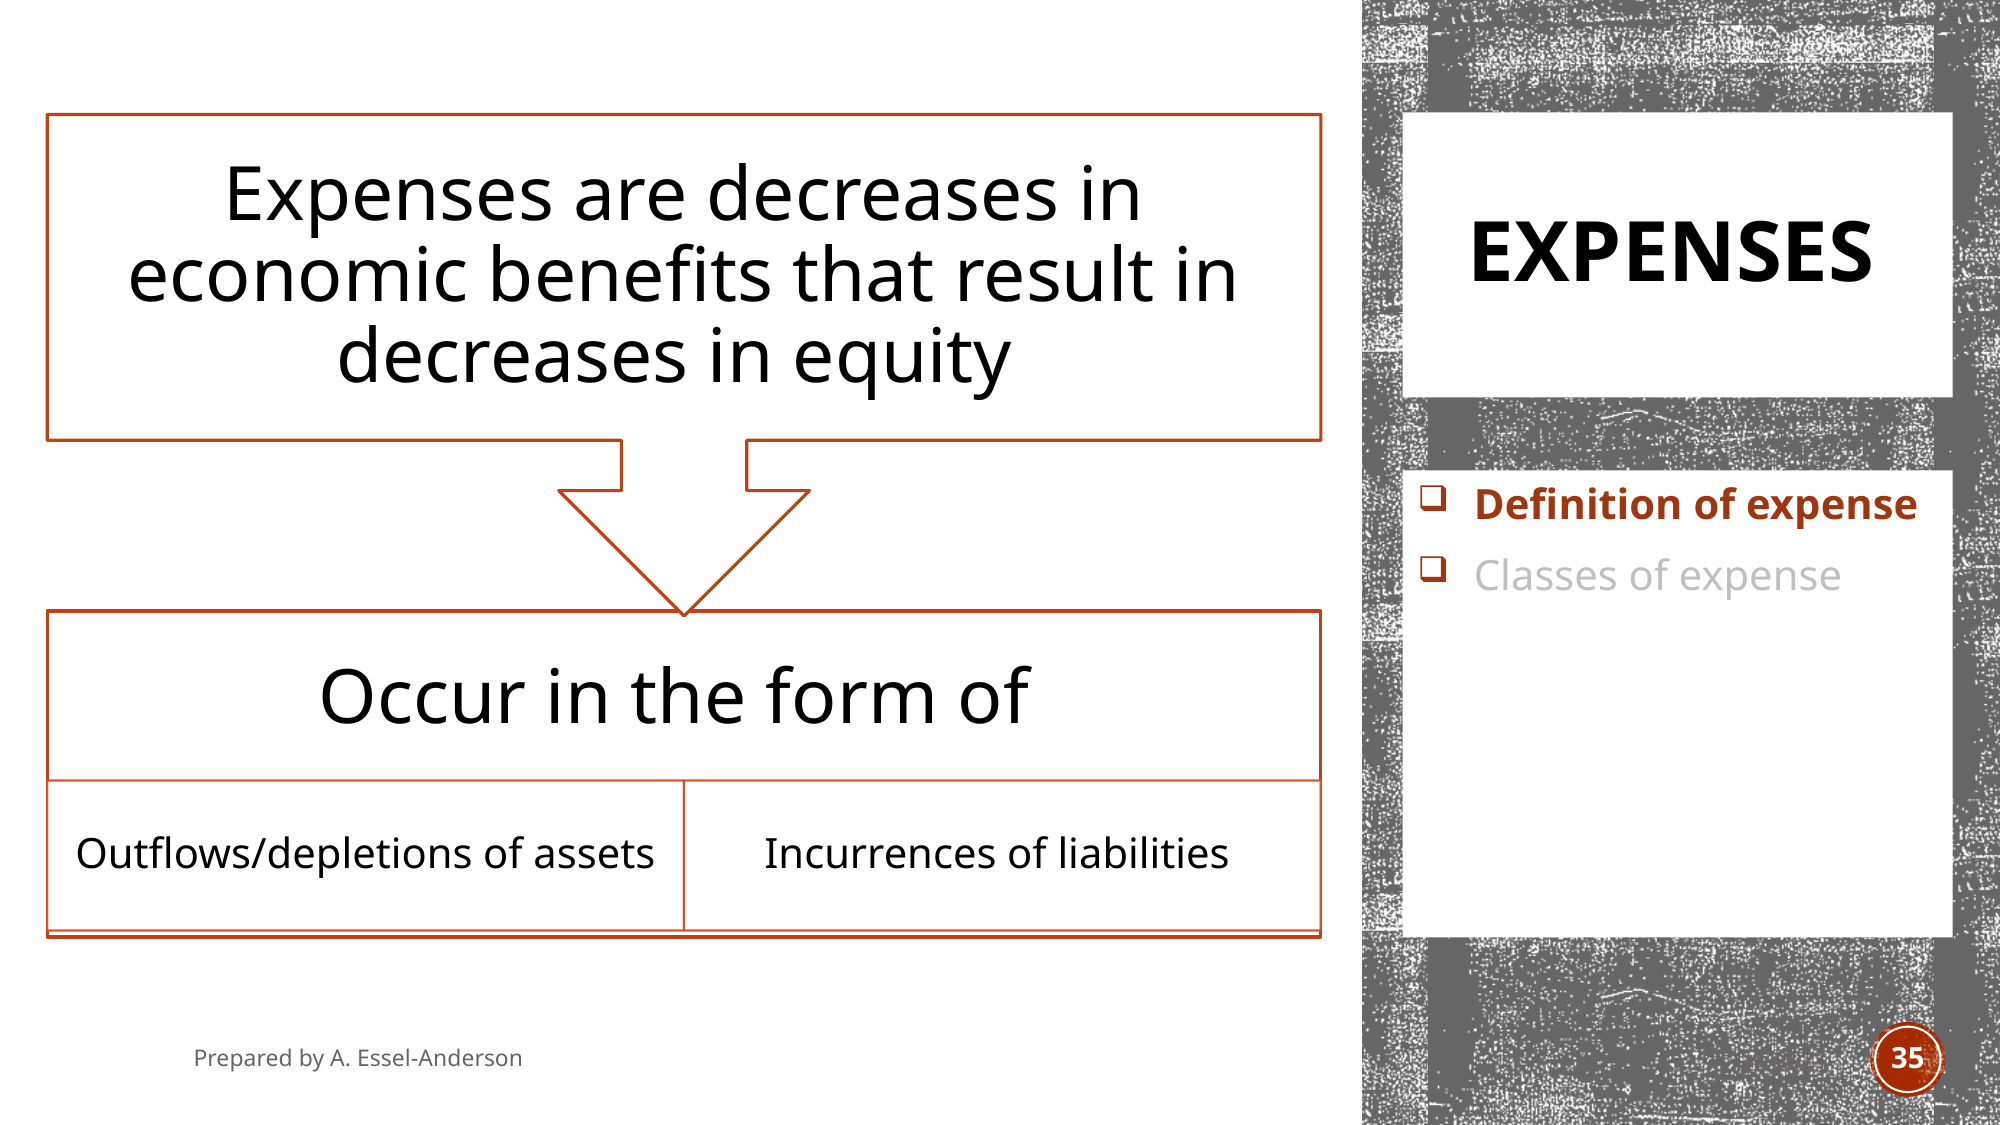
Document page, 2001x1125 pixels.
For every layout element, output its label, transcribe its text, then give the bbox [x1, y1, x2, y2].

footer Prepared by A. Essel-Anderson [178, 1028, 1217, 1089]
slide_number 35 [1855, 1028, 1961, 1089]
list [50, 117, 1319, 935]
list Definition of expense Classes of expense [1402, 470, 1953, 938]
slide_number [1306, 1028, 1844, 1089]
title Expenses [1402, 112, 1953, 398]
